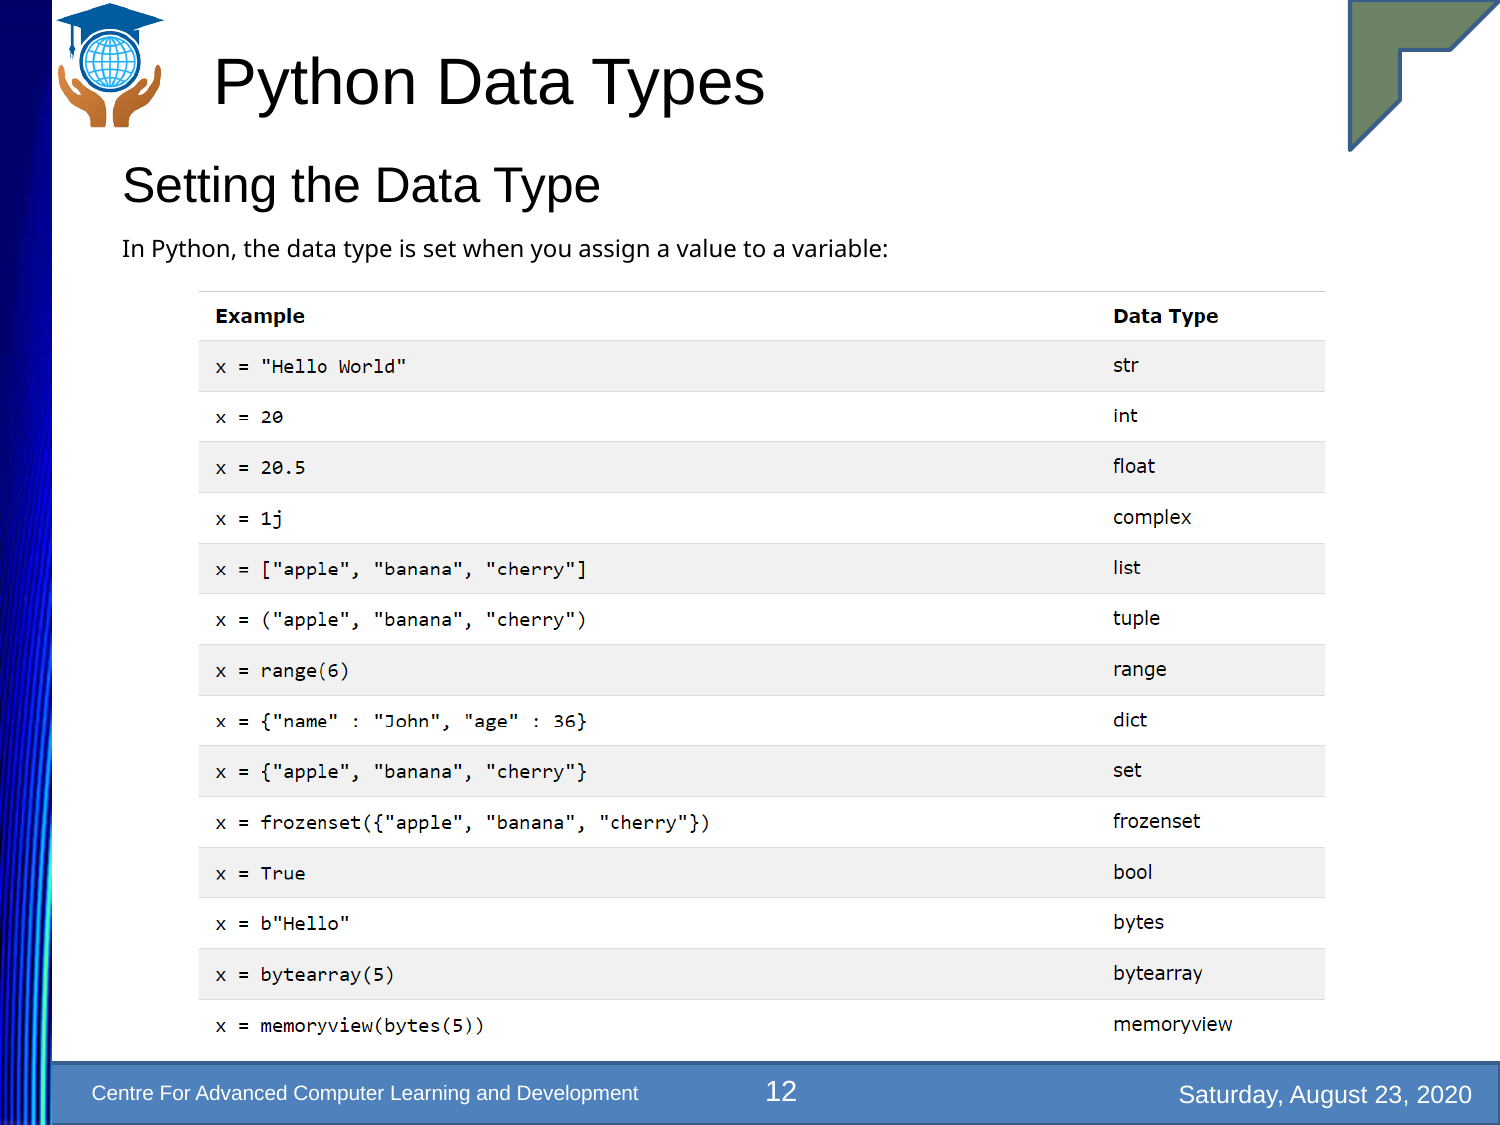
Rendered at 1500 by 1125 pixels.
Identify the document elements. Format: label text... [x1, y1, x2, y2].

picture [198, 290, 1326, 1048]
picture [0, 0, 219, 1125]
slide_number 12 [750, 1064, 838, 1125]
text_box Setting the Data Type In Python, the data type is set when you assign a value to a variable: [107, 136, 1450, 978]
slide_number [1163, 1071, 1500, 1125]
title Python Data Types [198, 32, 1326, 113]
